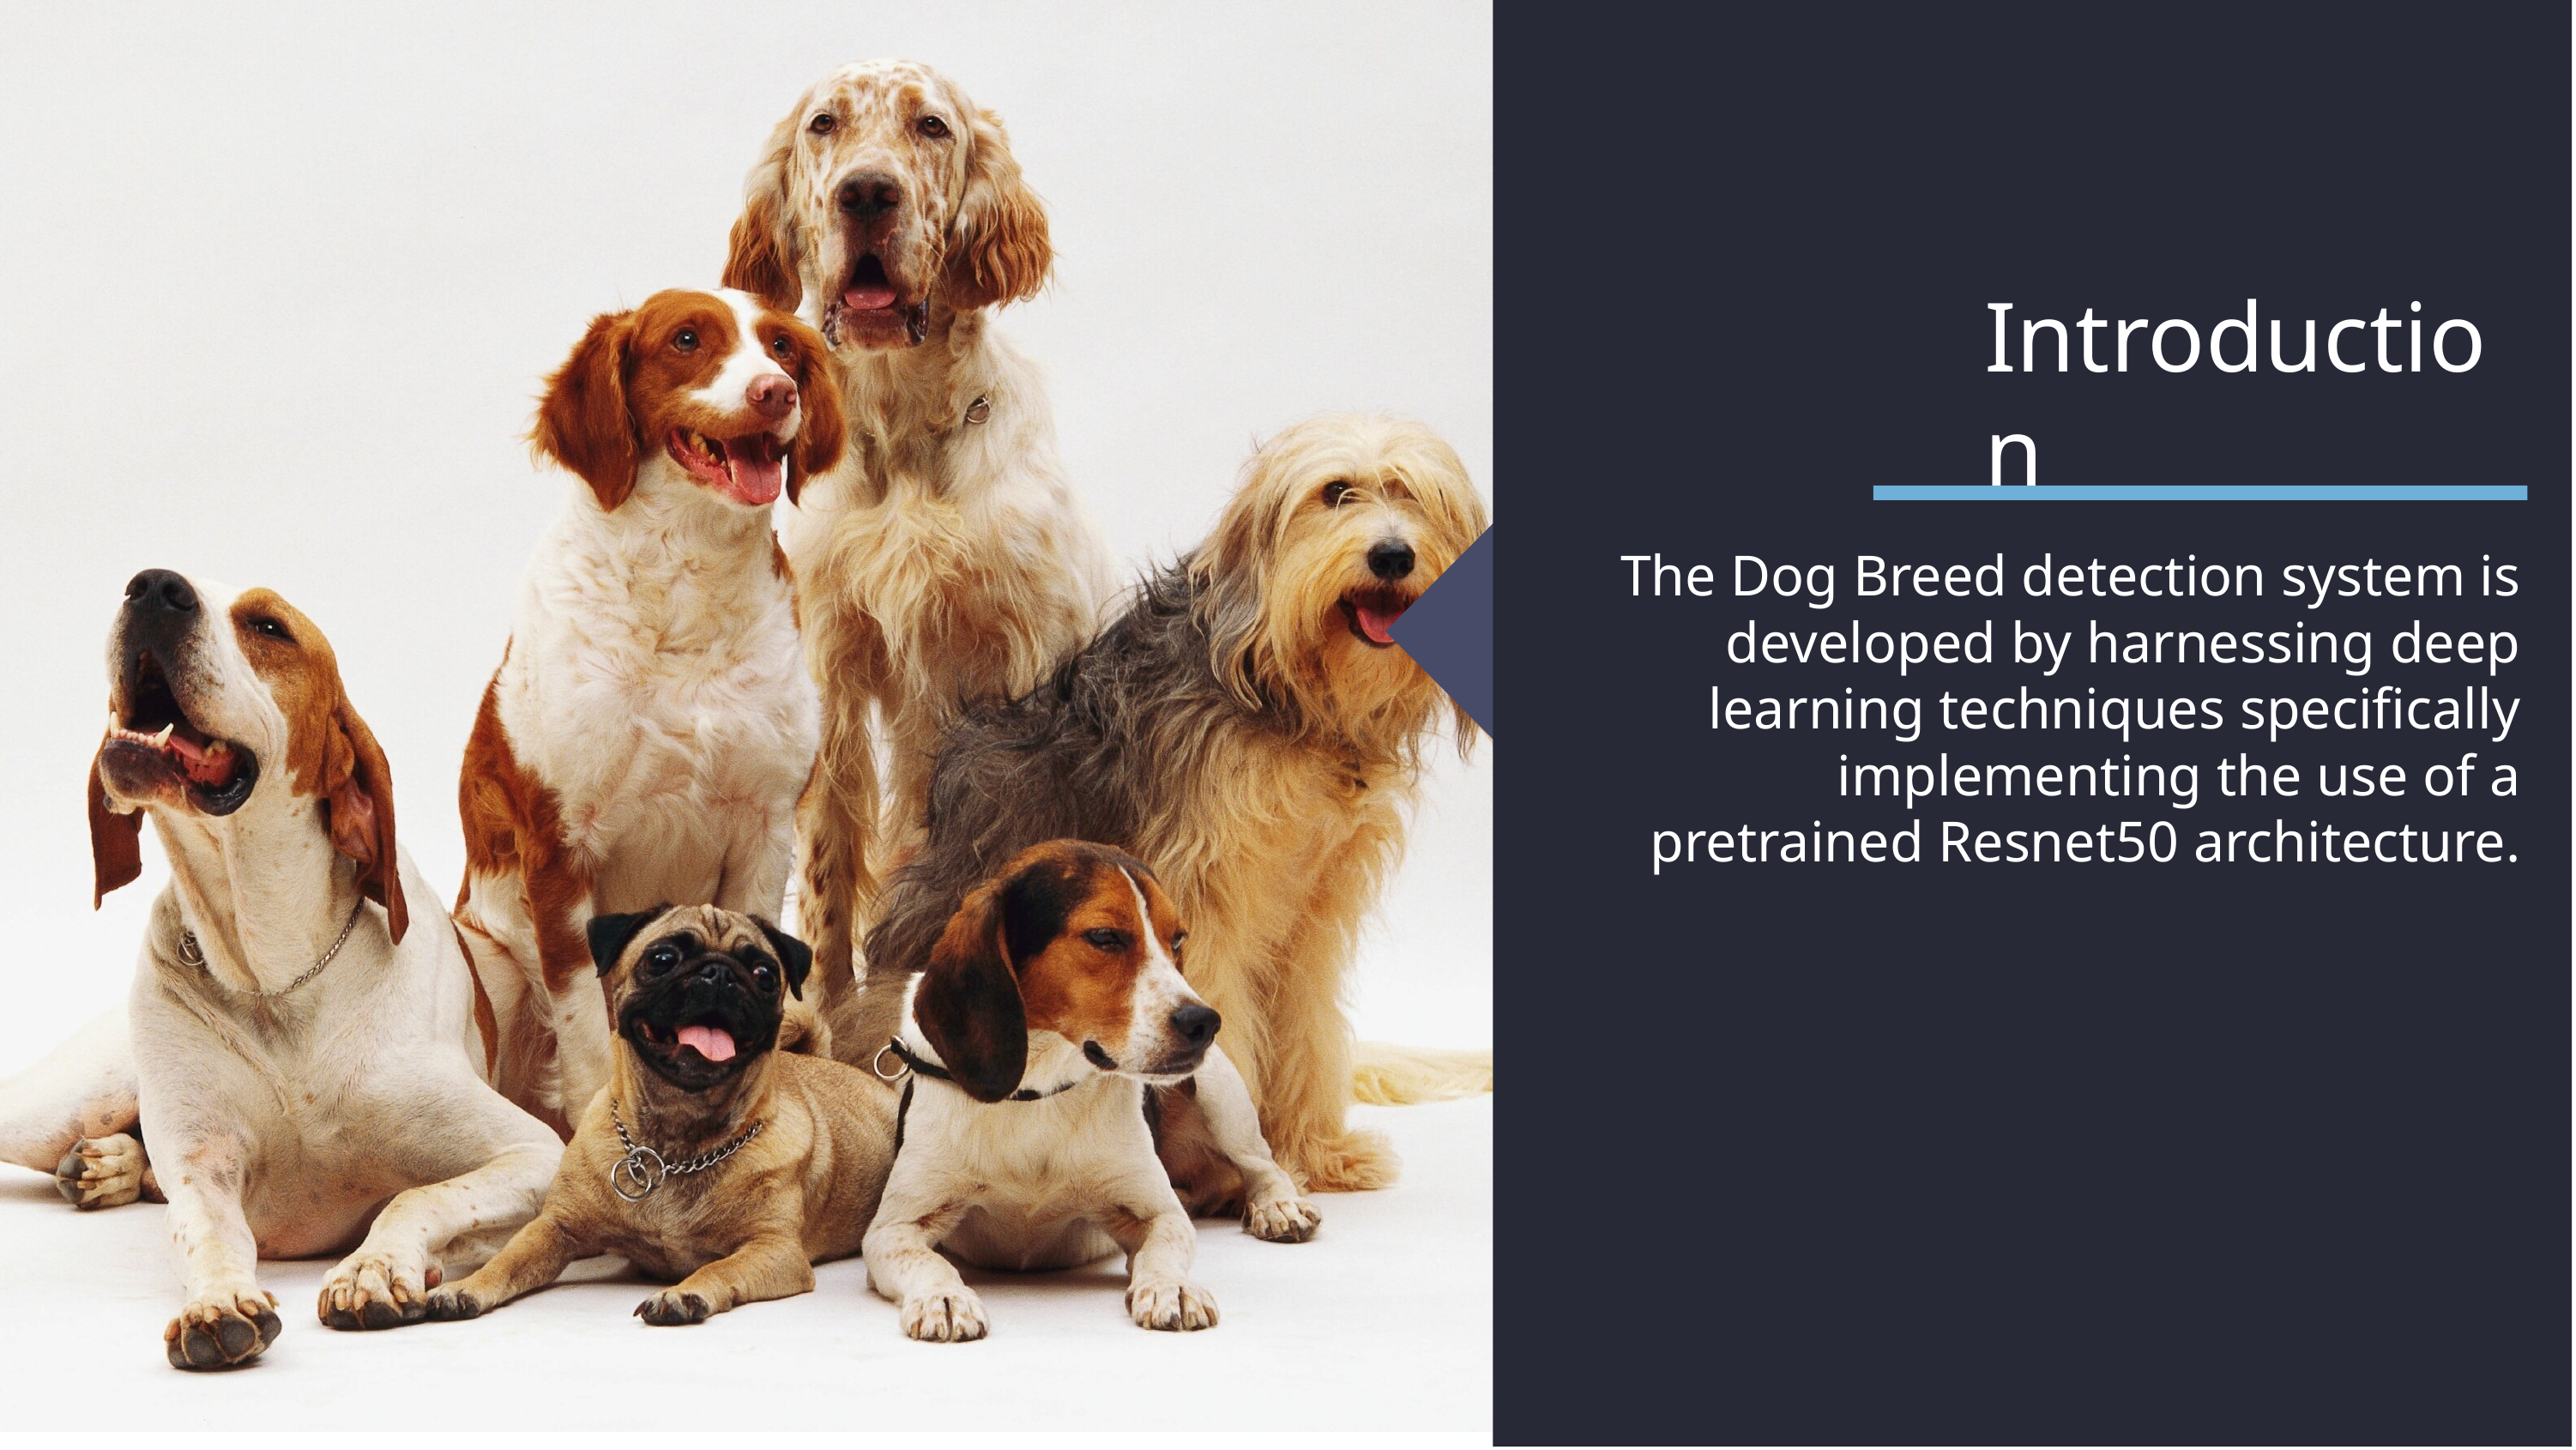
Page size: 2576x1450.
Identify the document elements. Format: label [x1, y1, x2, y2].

text_box [0, 0, 2573, 1447]
